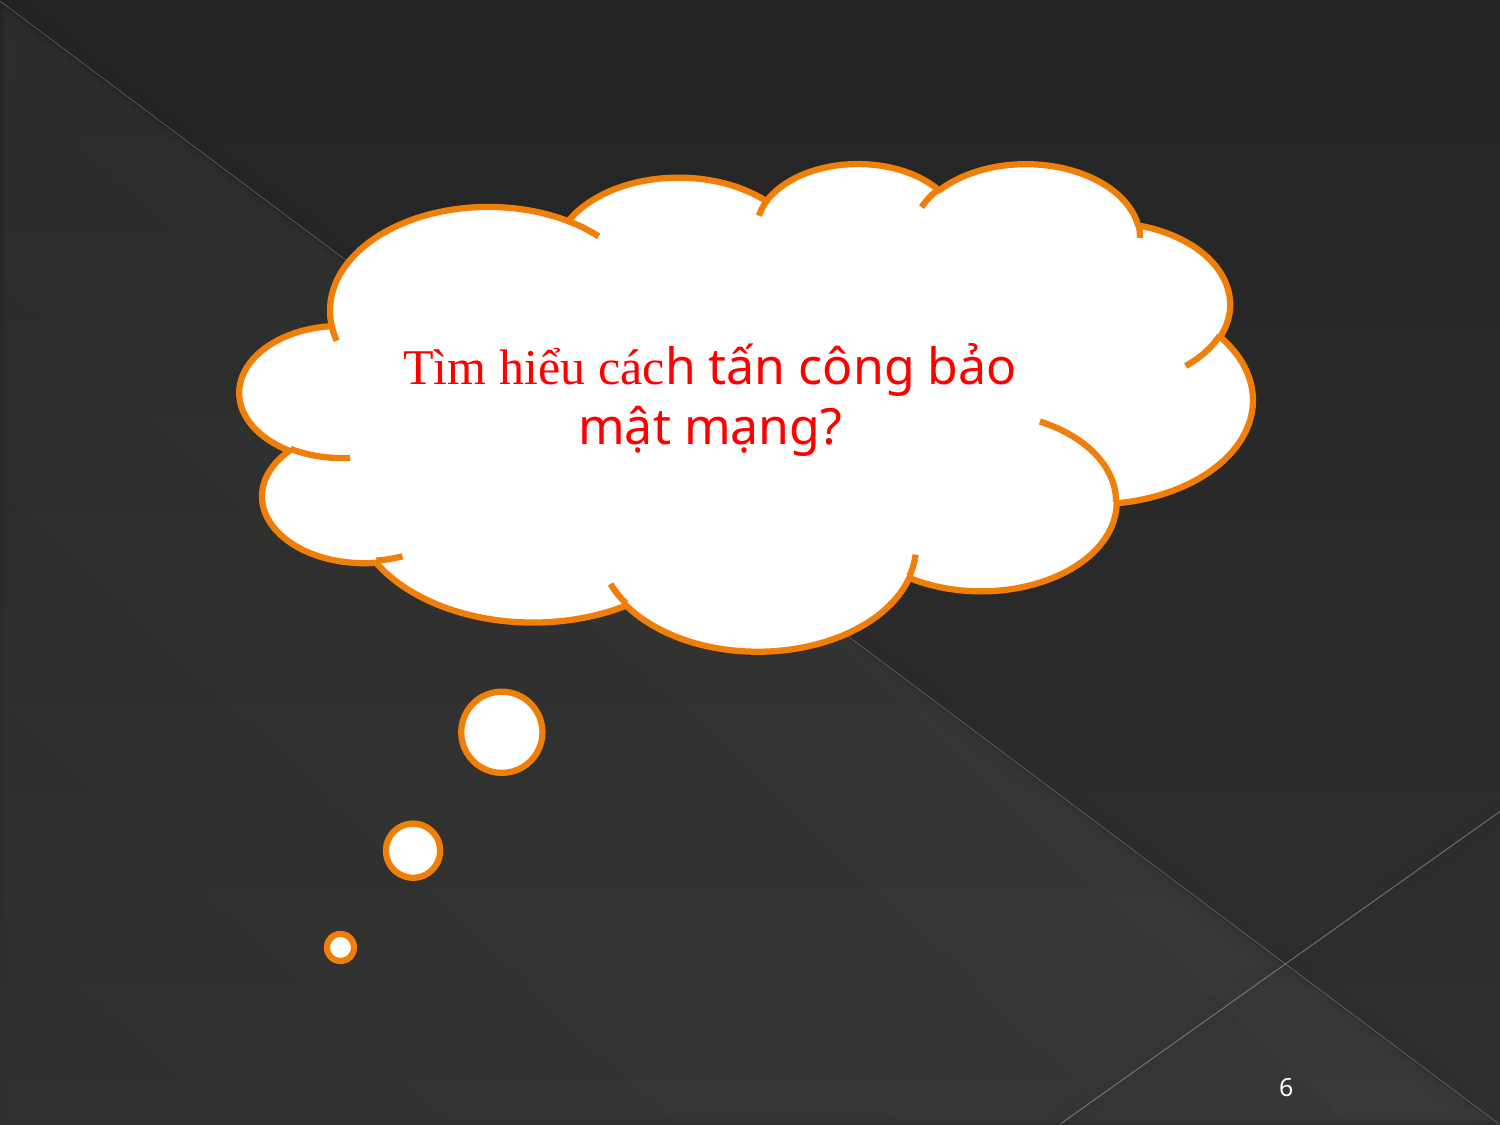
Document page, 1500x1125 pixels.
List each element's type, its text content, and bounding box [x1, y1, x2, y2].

text_box Tìm hiểu cách tấn công bảo mật mạng? [323, 930, 358, 965]
slide_number 6 [1245, 1063, 1328, 1113]
text_box Tìm hiểu cách tấn công bảo mật mạng? [458, 688, 546, 777]
text_box Tìm hiểu cách tấn công bảo mật mạng? [382, 820, 444, 881]
text_box Tìm hiểu cách tấn công bảo mật mạng? [236, 160, 1257, 655]
